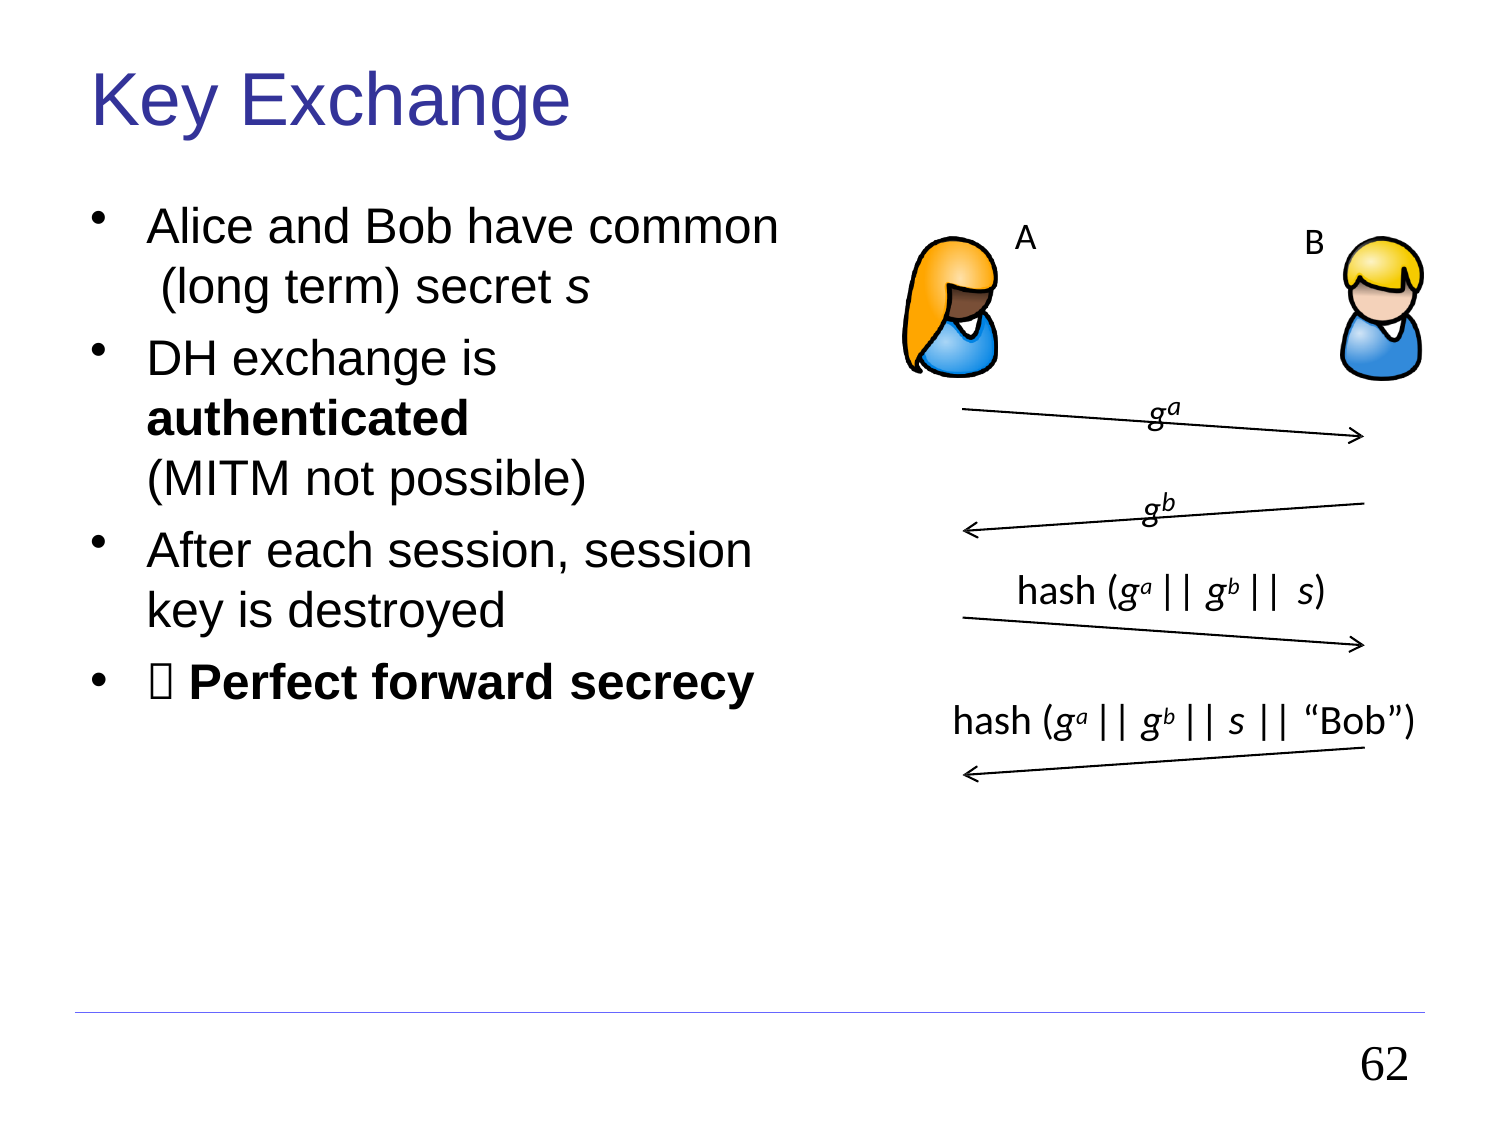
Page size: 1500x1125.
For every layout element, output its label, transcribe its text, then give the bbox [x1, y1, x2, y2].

text_box hash (ga || gb || s || “Bob”) [945, 690, 1434, 743]
text_box 62 [1357, 1028, 1413, 1091]
text_box hash (ga || gb || s) [1010, 560, 1340, 613]
picture [1340, 236, 1425, 381]
text_box [1191, 423, 1365, 444]
text_box [962, 616, 1365, 653]
text_box [962, 502, 1365, 539]
text_box B [1302, 215, 1327, 263]
text_box ga [1142, 351, 1191, 433]
text_box gb [1136, 517, 1185, 529]
text_box [962, 746, 1365, 783]
text_box Alice and Bob have common (long term) secret s DH exchange is authenticated (MITM not possible) After each session, session key is destroyed  Perfect forward secrecy [87, 191, 841, 710]
text_box gb [1136, 447, 1185, 518]
text_box A [1012, 210, 1039, 258]
picture [902, 236, 999, 378]
text_box [962, 408, 1142, 423]
title Key Exchange [87, 48, 576, 191]
